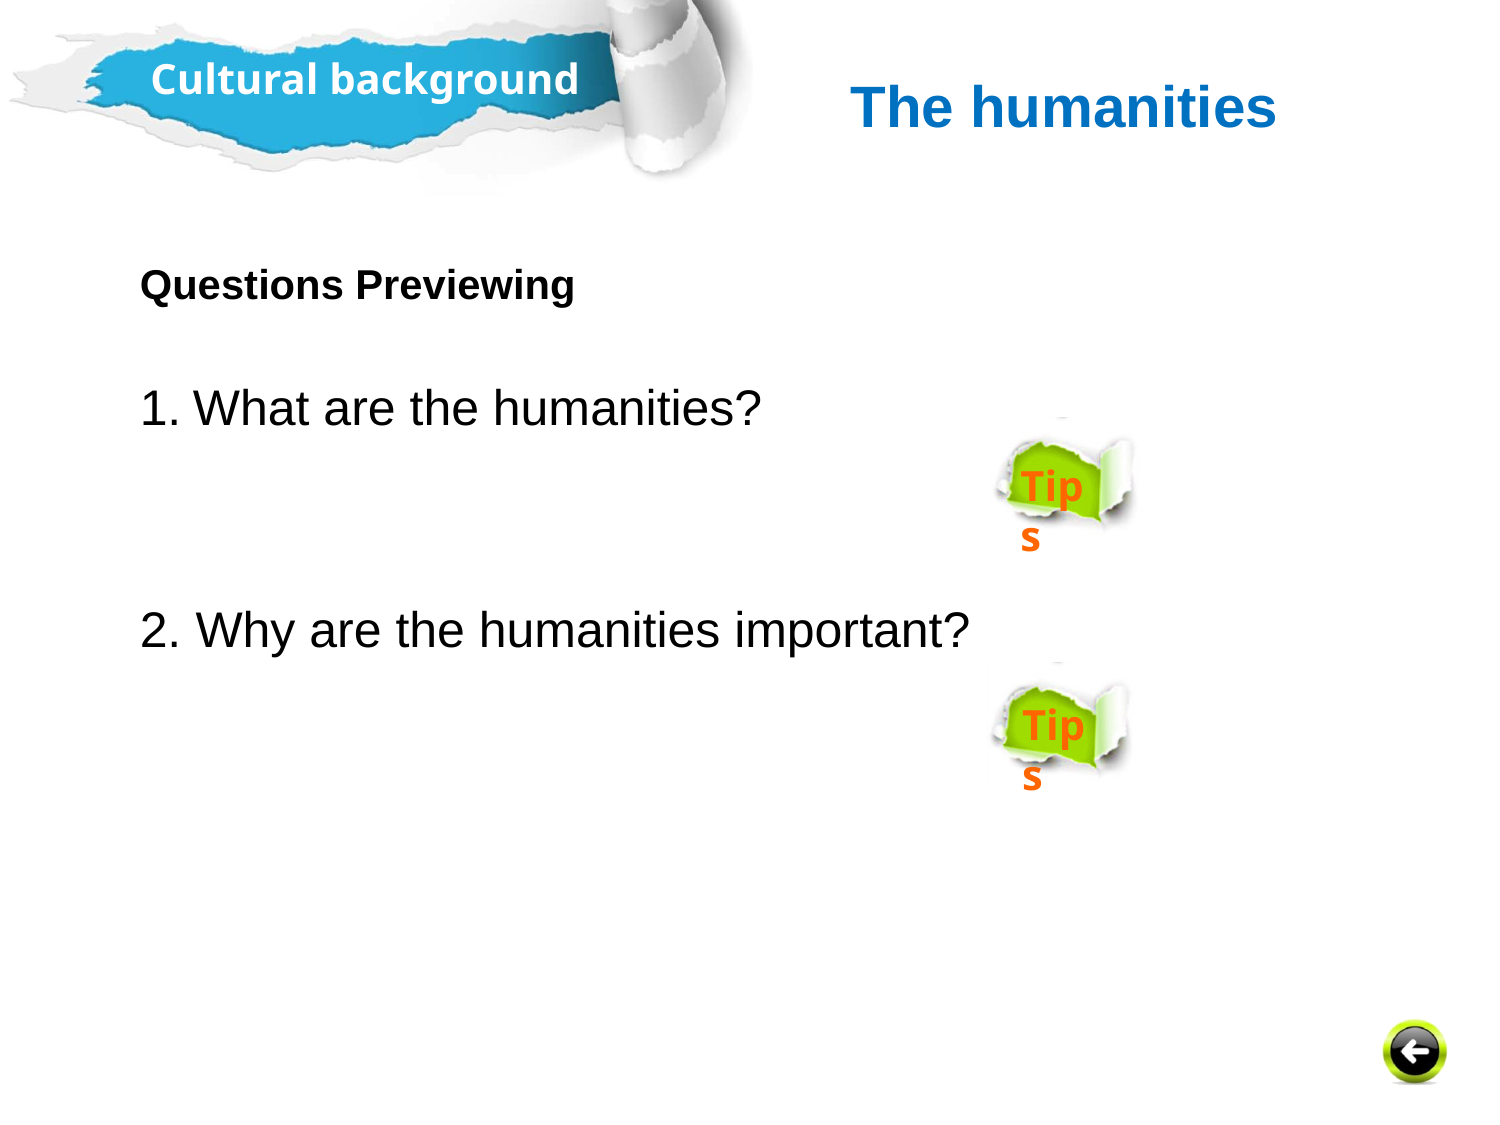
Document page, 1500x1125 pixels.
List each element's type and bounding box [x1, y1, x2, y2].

picture [0, 0, 1500, 198]
text_box [109, 250, 1450, 938]
picture [1377, 1013, 1450, 1090]
